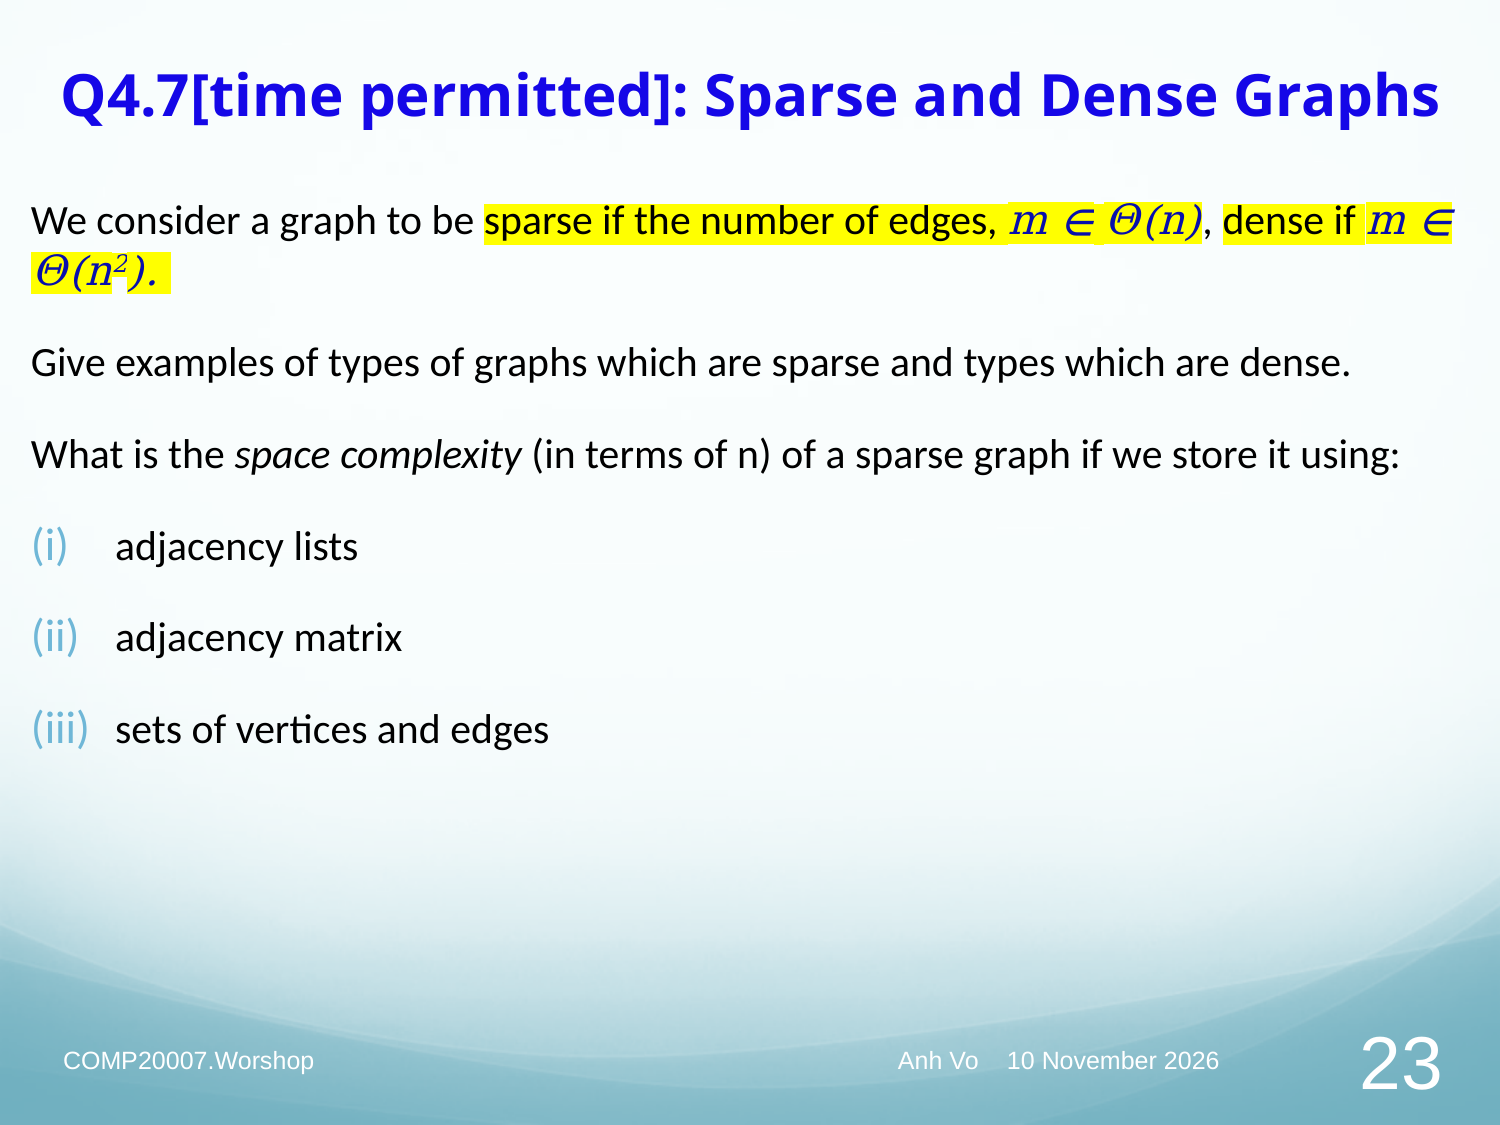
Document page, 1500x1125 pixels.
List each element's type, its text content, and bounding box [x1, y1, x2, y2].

footer COMP20007.Worshop [48, 1029, 843, 1090]
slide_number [877, 1029, 1236, 1090]
list We consider a graph to be sparse if the number of edges, m ∈ Θ(n), dense if m ∈ Θ(n2). Give examples of types of graphs which are sparse and types which are dense. What is the space complexity (in terms of n) of a sparse graph if we store it using: adjacency lists adjacency matrix sets of vertices and edges [15, 185, 1485, 974]
slide_number 23 [1295, 1029, 1459, 1090]
title Q4.7[time permitted]: Sparse and Dense Graphs [43, 17, 1459, 169]
